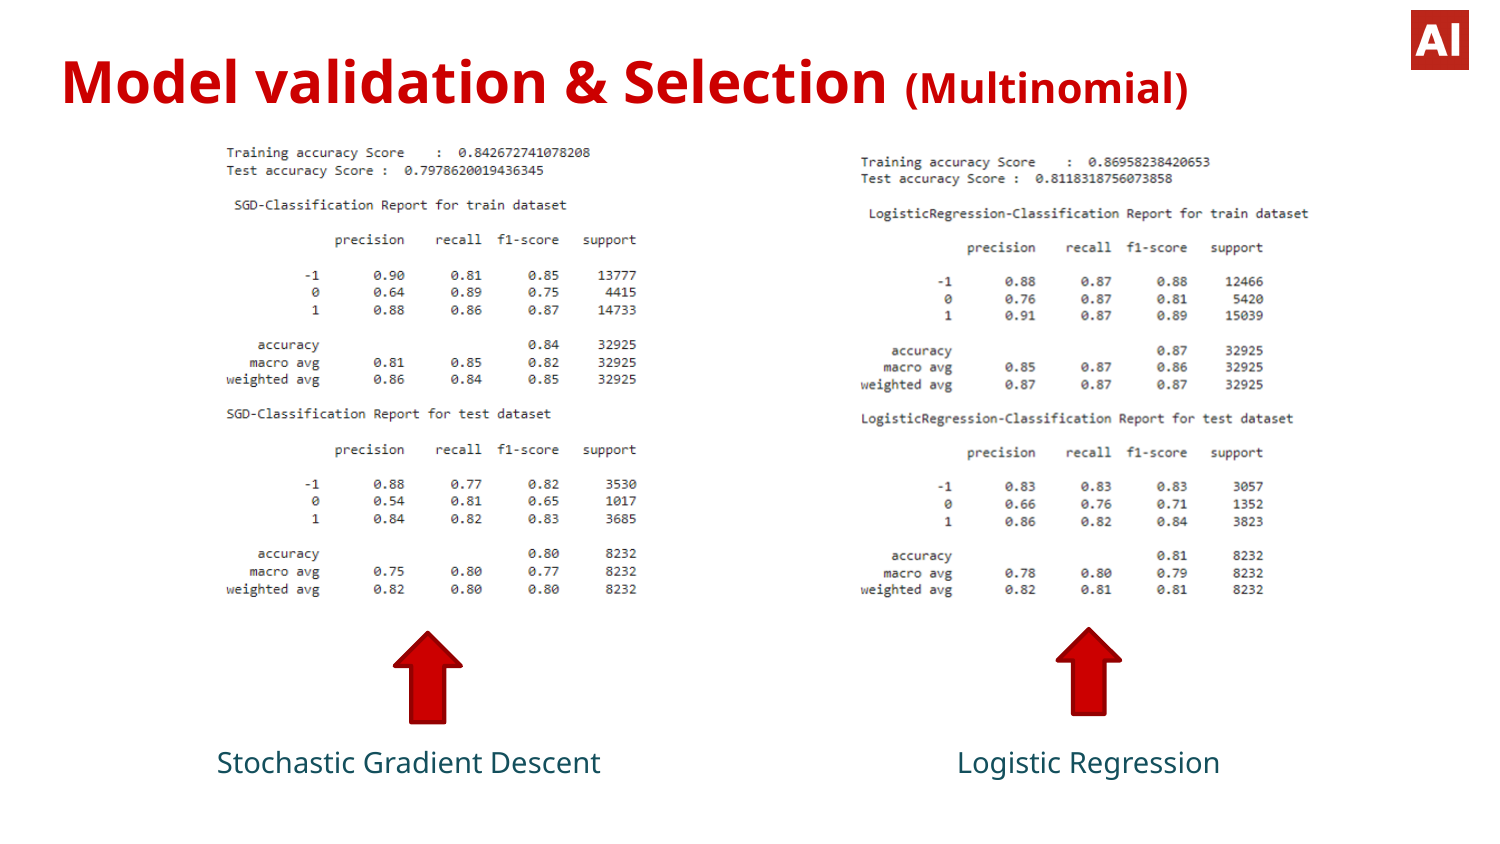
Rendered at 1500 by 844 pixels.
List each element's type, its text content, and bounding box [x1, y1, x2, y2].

text_box [394, 632, 461, 723]
picture [811, 150, 1327, 618]
text_box Stochastic Gradient Descent [201, 737, 687, 823]
picture [179, 137, 678, 616]
picture [1411, 10, 1469, 70]
text_box Logistic Regression [827, 737, 1351, 823]
text_box [1057, 629, 1121, 714]
title Model validation & Selection (Multinomial) [45, 30, 1444, 125]
